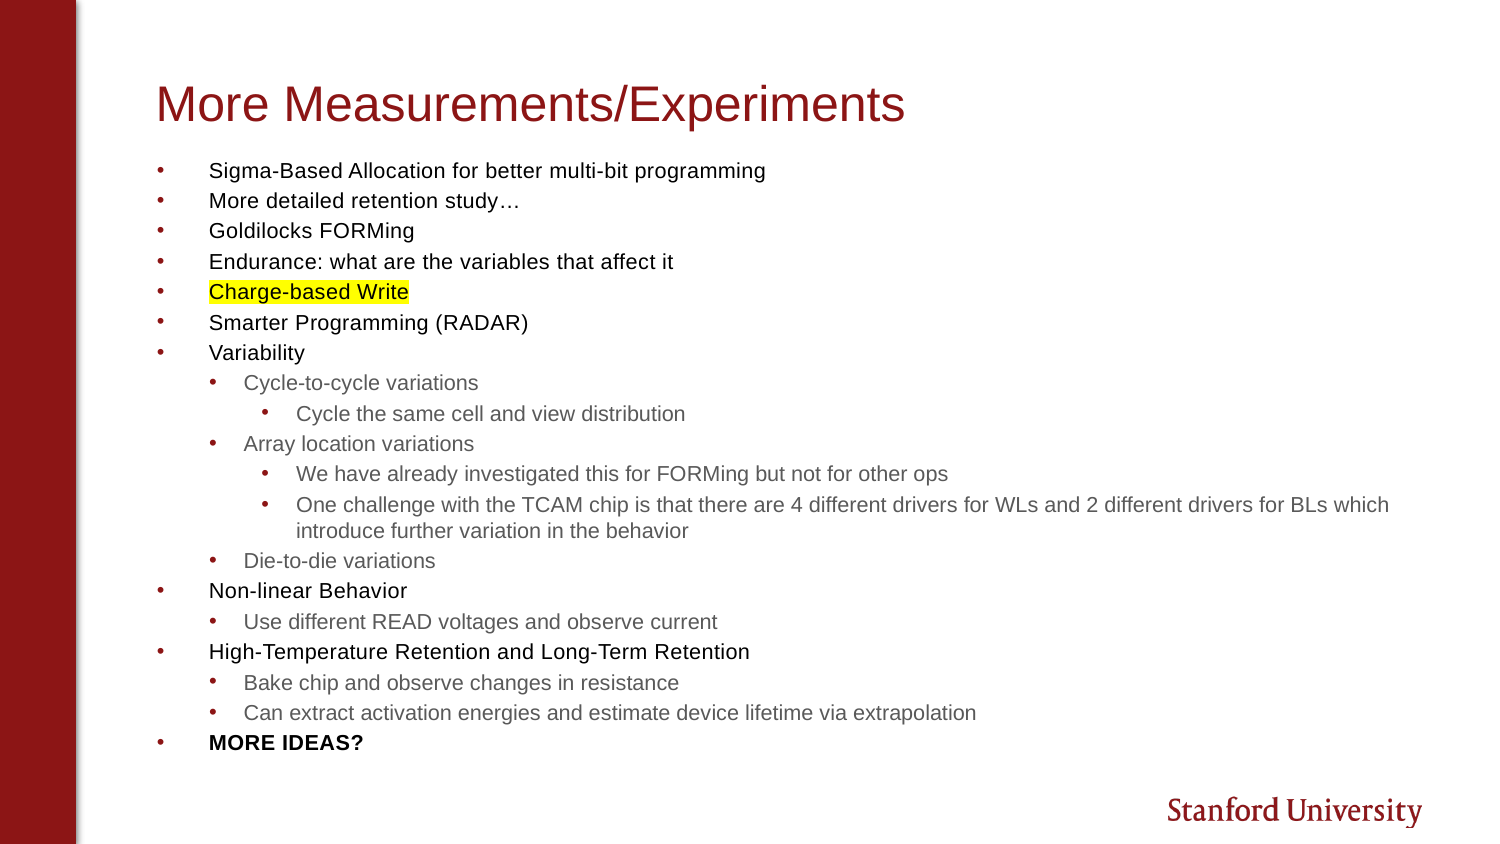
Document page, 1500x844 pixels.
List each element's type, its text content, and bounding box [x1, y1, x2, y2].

list Sigma-Based Allocation for better multi-bit programming More detailed retention study… Goldilocks FORMing Endurance: what are the variables that affect it Charge-based Write Smarter Programming (RADAR) Variability Cycle-to-cycle variations Cycle the same cell and view distribution Array location variations We have already investigated this for FORMing but not for other ops One challenge with the TCAM chip is that there are 4 different drivers for WLs and 2 different drivers for BLs which introduce further variation in the behavior Die-to-die variations Non-linear Behavior Use different READ voltages and observe current High-Temperature Retention and Long-Term Retention Bake chip and observe changes in resistance Can extract activation energies and estimate device lifetime via extrapolation MORE IDEAS? [156, 149, 1421, 766]
title More Measurements/Experiments [155, 58, 1420, 140]
